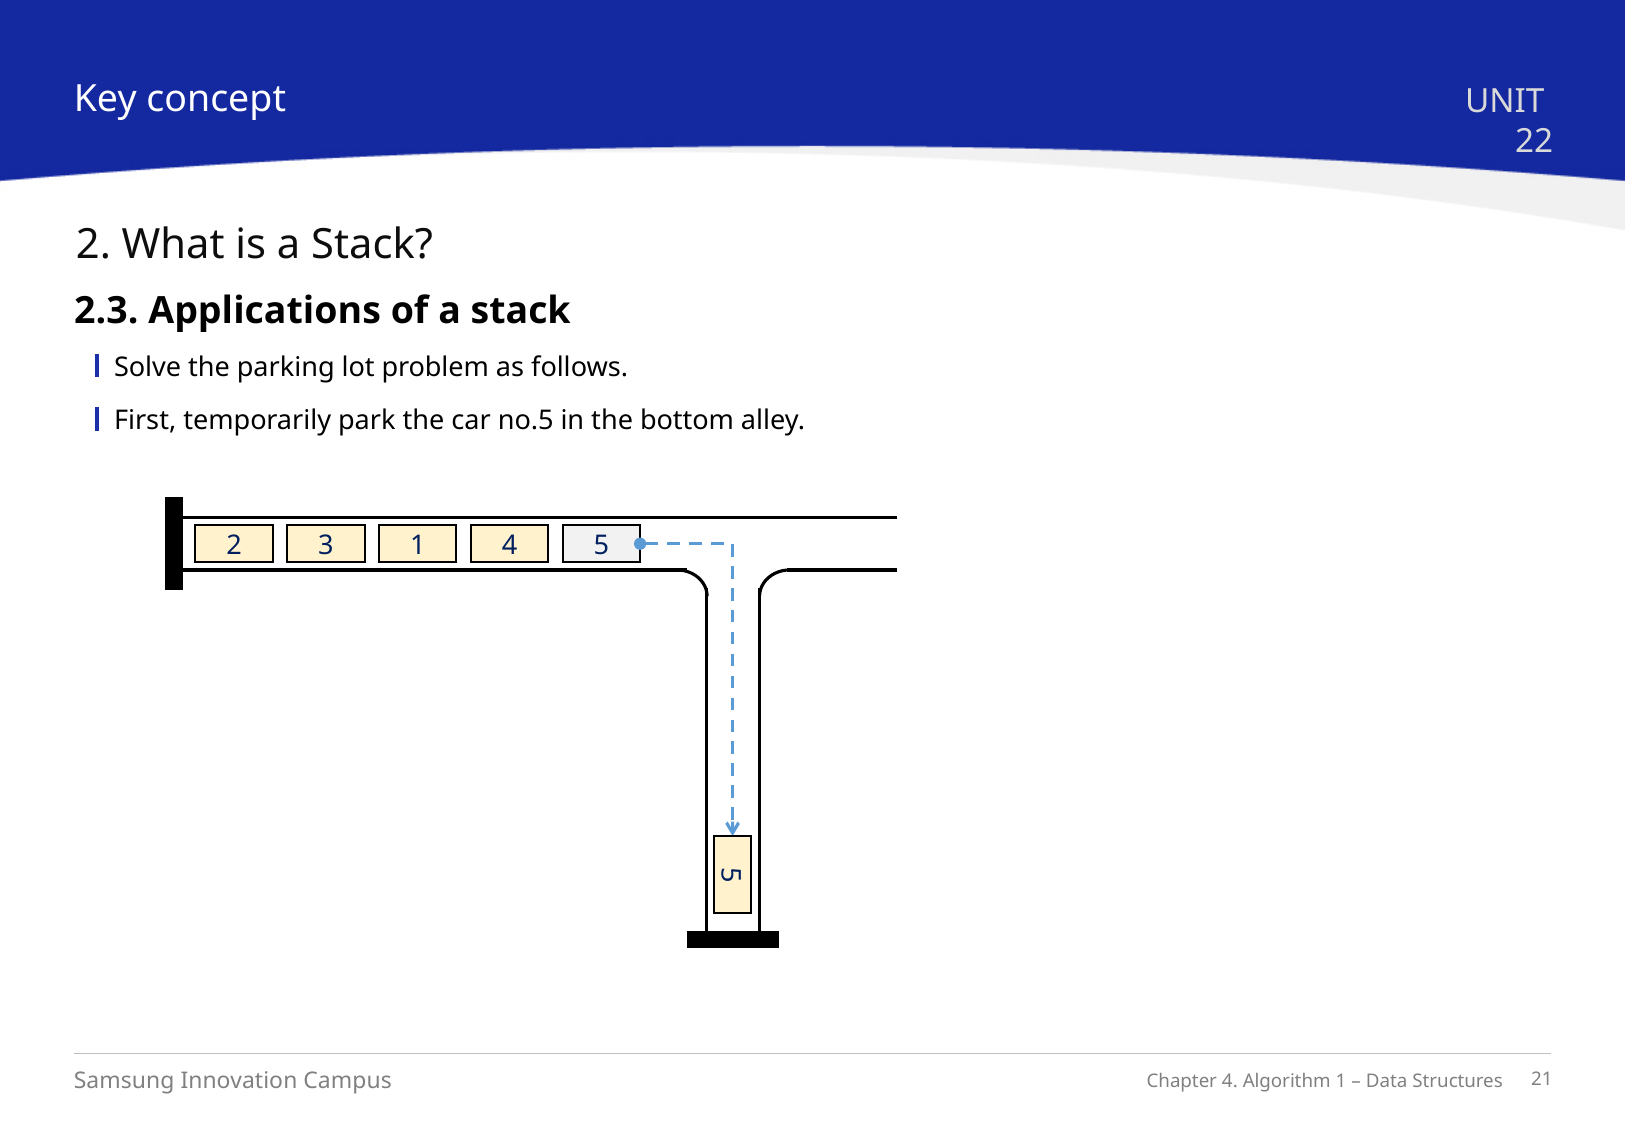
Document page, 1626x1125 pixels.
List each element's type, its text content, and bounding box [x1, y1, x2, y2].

text_box Key concept [73, 73, 981, 120]
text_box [166, 498, 898, 947]
text_box 2.3. Applications of a stack [59, 278, 1191, 339]
text_box Solve the parking lot problem as follows. First, temporarily park the car no.5 in the bottom alley. [94, 348, 1554, 436]
picture [0, 0, 1625, 1125]
text_box 2. What is a Stack? [75, 216, 1554, 268]
text_box UNIT 22 [1422, 78, 1554, 159]
